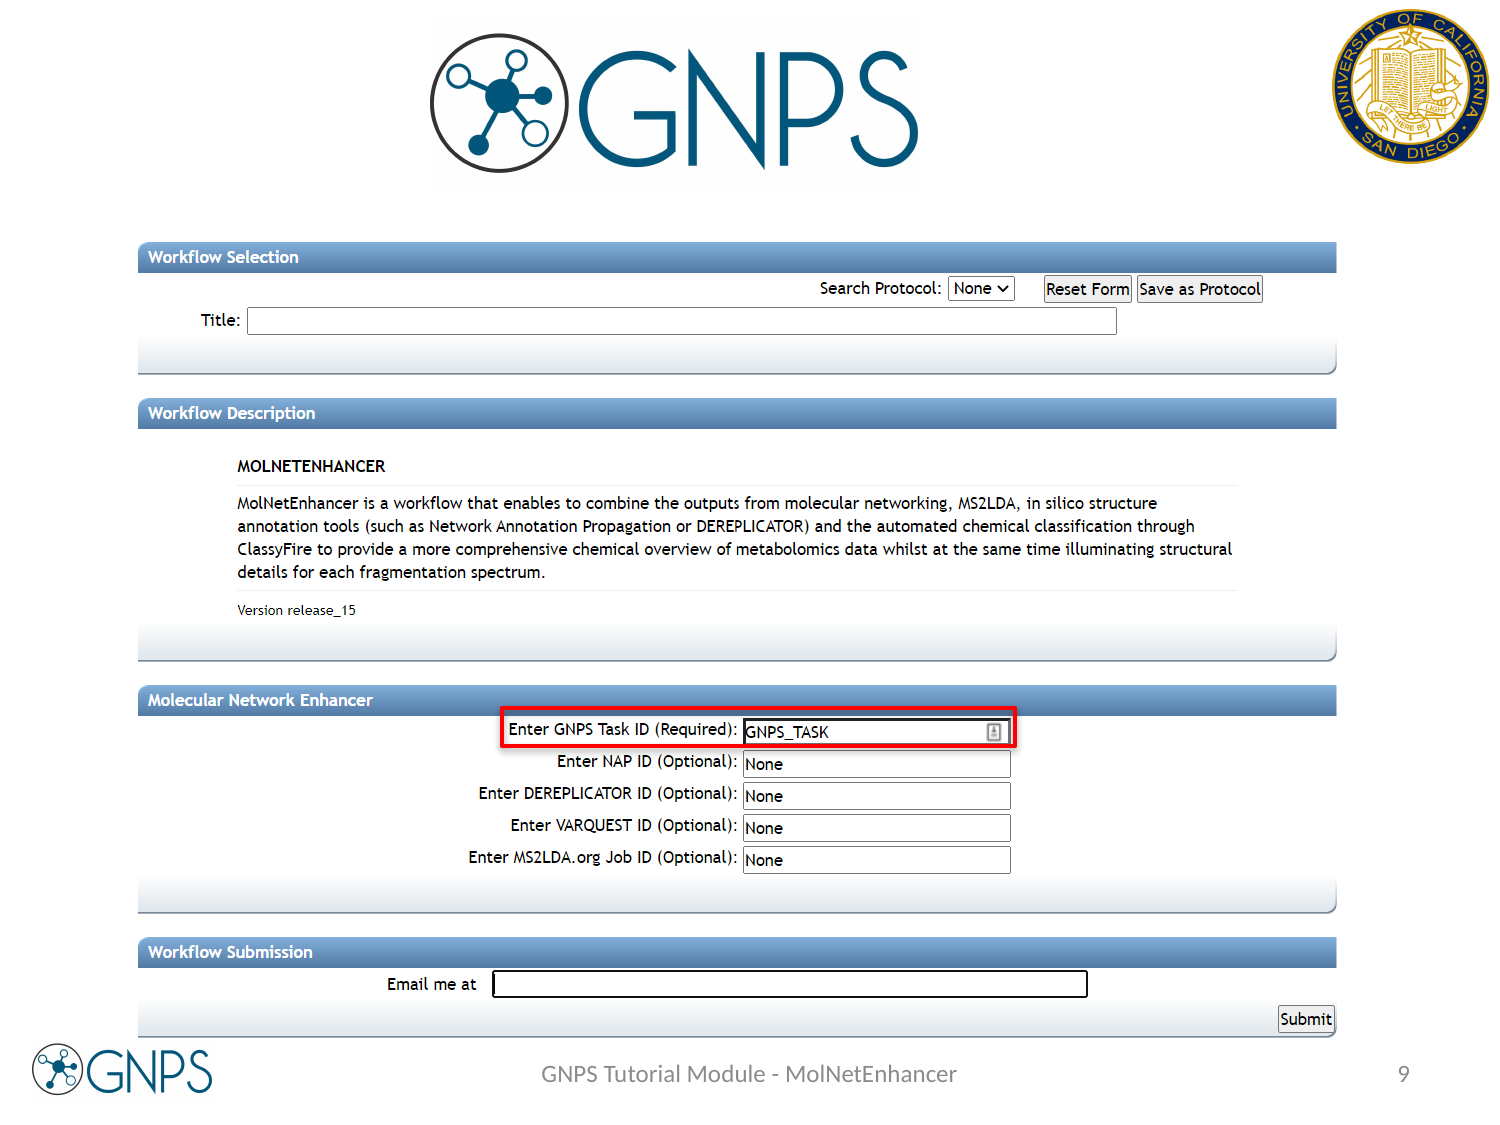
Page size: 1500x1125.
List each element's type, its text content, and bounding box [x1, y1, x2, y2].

picture [1279, 7, 1500, 165]
slide_number 9 [1074, 1042, 1425, 1103]
footer GNPS Tutorial Module - MolNetEnhancer [512, 1047, 988, 1103]
picture [31, 239, 1337, 1103]
picture [430, 19, 919, 194]
